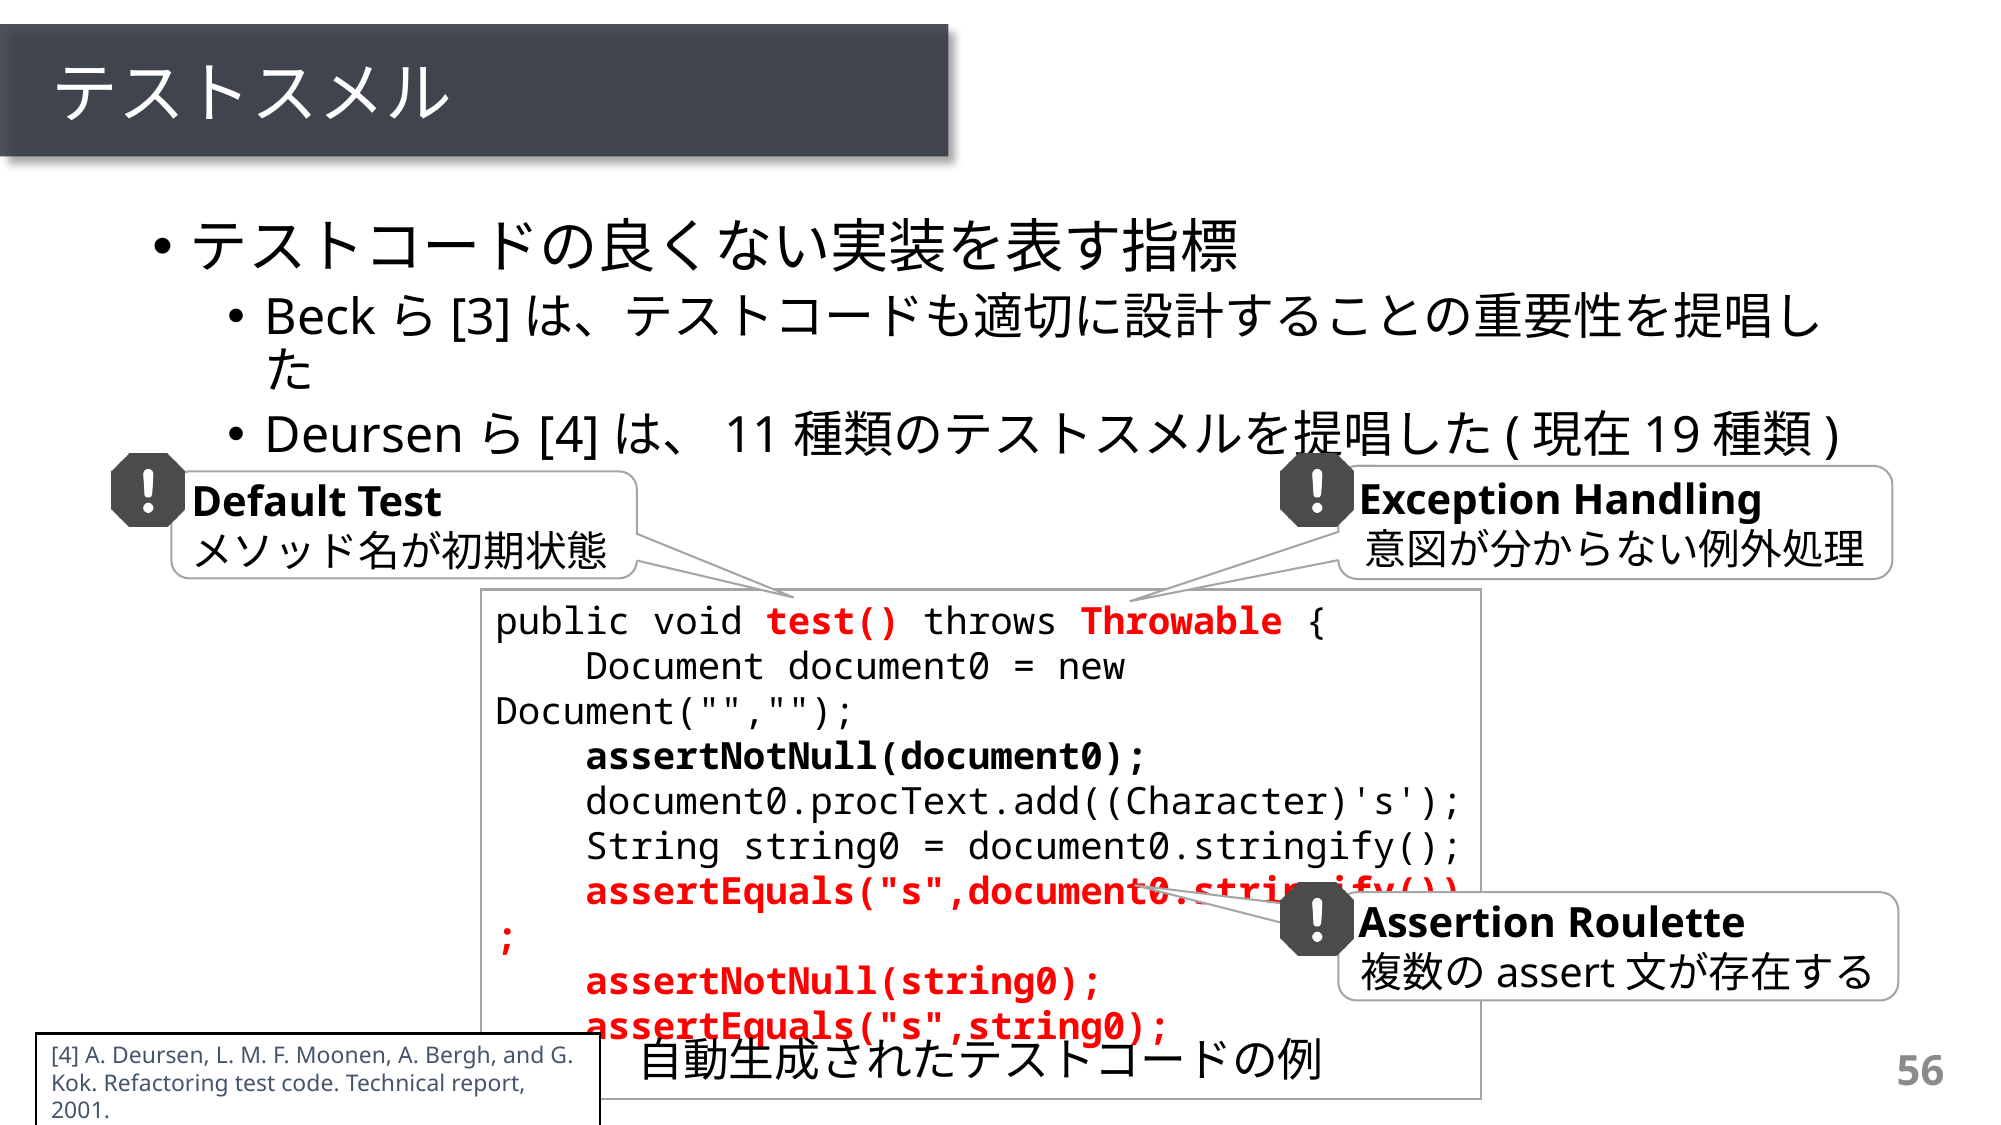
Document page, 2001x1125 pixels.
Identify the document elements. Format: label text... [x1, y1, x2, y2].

text_box Assertion Roulette 複数のassert文が存在する [1134, 884, 1280, 924]
text_box public void test() throws Throwable { Document document0 = new Document("",""); assertNotNull(document0); document0.procText.add((Character)'s'); String string0 = document0.stringify(); assertEquals("s",document0.stringify()); assertNotNull(string0); assertEquals("s",string0); } [480, 588, 1482, 1100]
picture [1280, 453, 1354, 527]
title テストスメル [36, 36, 957, 156]
list テストコードの良くない実装を表す指標 Beckら[3]は、テストコードも適切に設計することの重要性を提唱した Deursenら[4]は、11種類のテストスメルを提唱した(現在19種類) [137, 210, 1879, 427]
text_box Assertion Roulette 複数のassert文が存在する [1337, 891, 1900, 1002]
text_box Exception Handling 意図が分からない例外処理 [1129, 464, 1894, 603]
text_box Default Test メソッド名が初期状態 [170, 470, 795, 599]
text_box [4] A. Deursen, L. M. F. Moonen, A. Bergh, and G. Kok. Refactoring test code. Technical report, 2001. [35, 1032, 601, 1125]
picture [111, 453, 185, 527]
text_box 自動生成されたテストコードの例 [577, 1023, 1384, 1094]
picture [1280, 882, 1354, 956]
